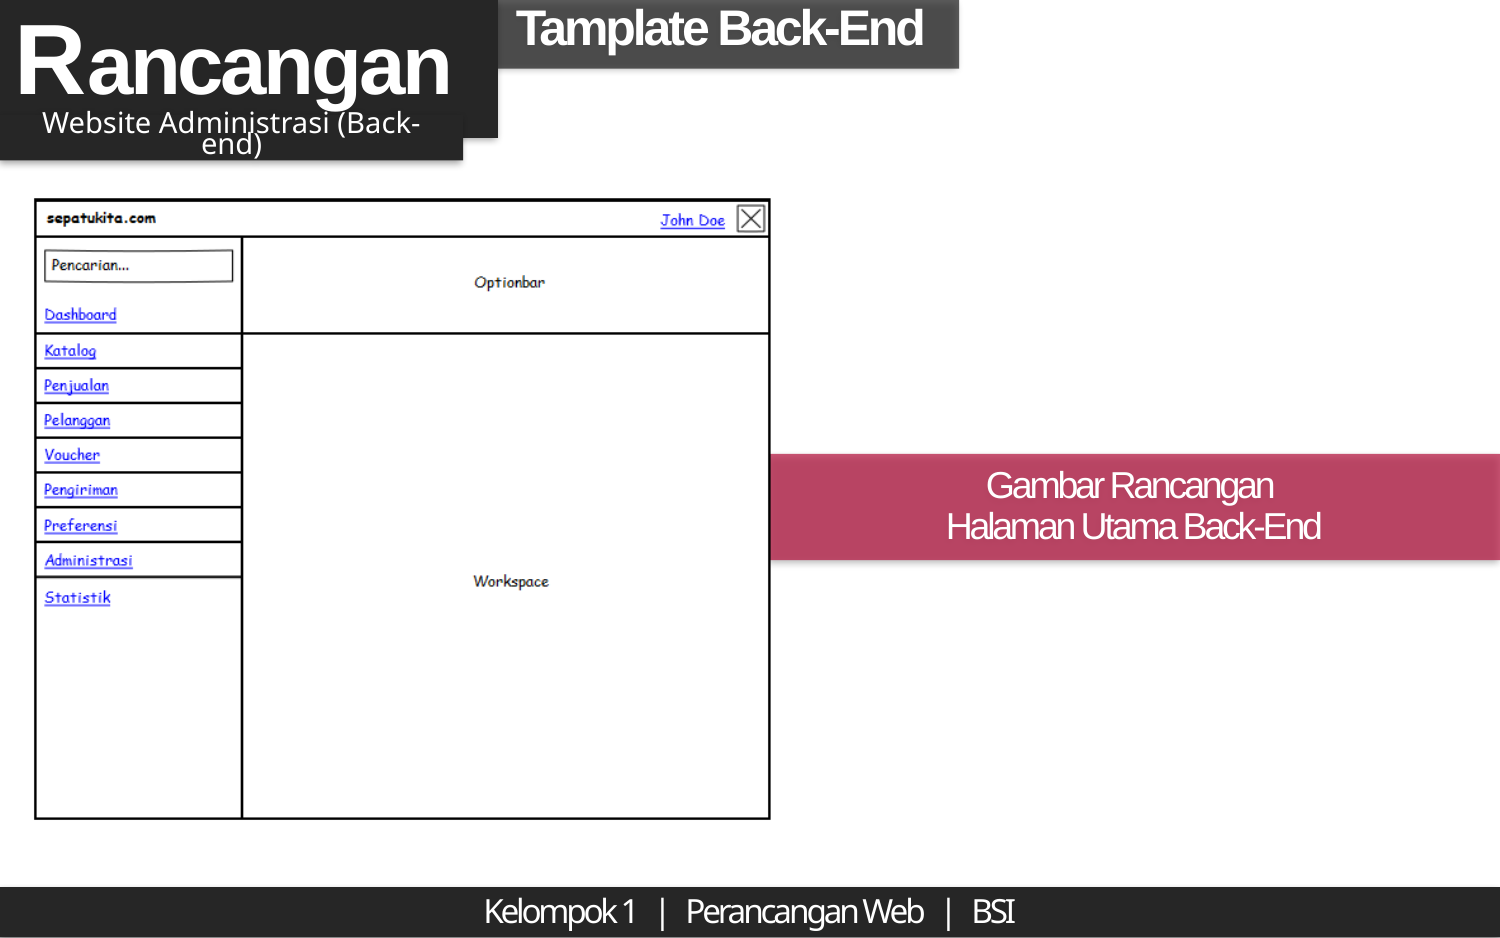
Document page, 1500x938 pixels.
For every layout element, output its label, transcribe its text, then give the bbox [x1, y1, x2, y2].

text_box Tamplate Back-End [500, 0, 960, 69]
text_box Website Administrasi (Back-end) [0, 114, 464, 161]
text_box Kelompok 1 | Perancangan Web | BSI [0, 886, 1500, 938]
text_box Gambar Rancangan Halaman Utama Back-End [809, 453, 1500, 561]
picture [0, 170, 805, 856]
text_box Rancangan [0, 0, 499, 139]
